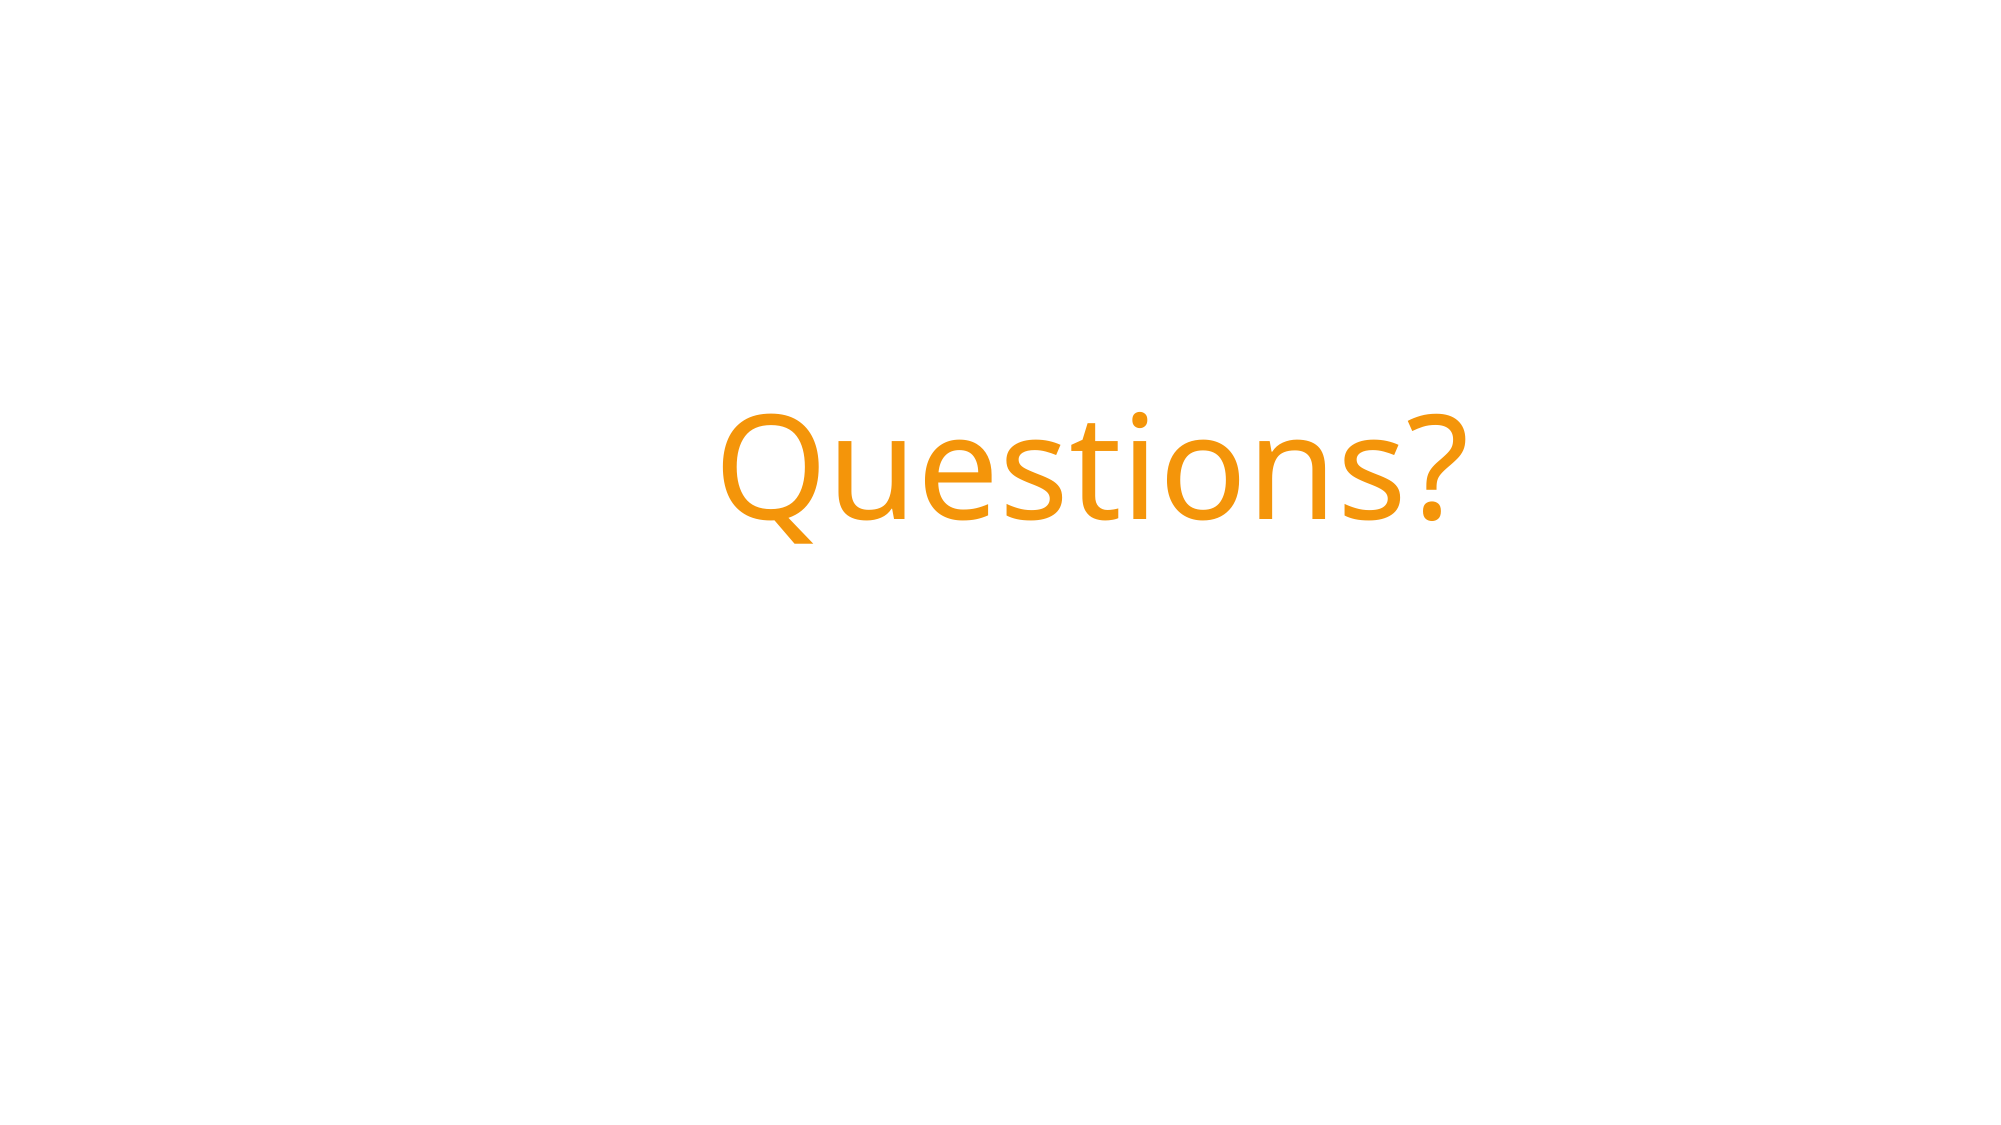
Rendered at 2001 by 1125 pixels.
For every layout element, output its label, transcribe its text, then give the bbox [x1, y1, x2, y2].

text_box Questions? [699, 368, 1510, 563]
